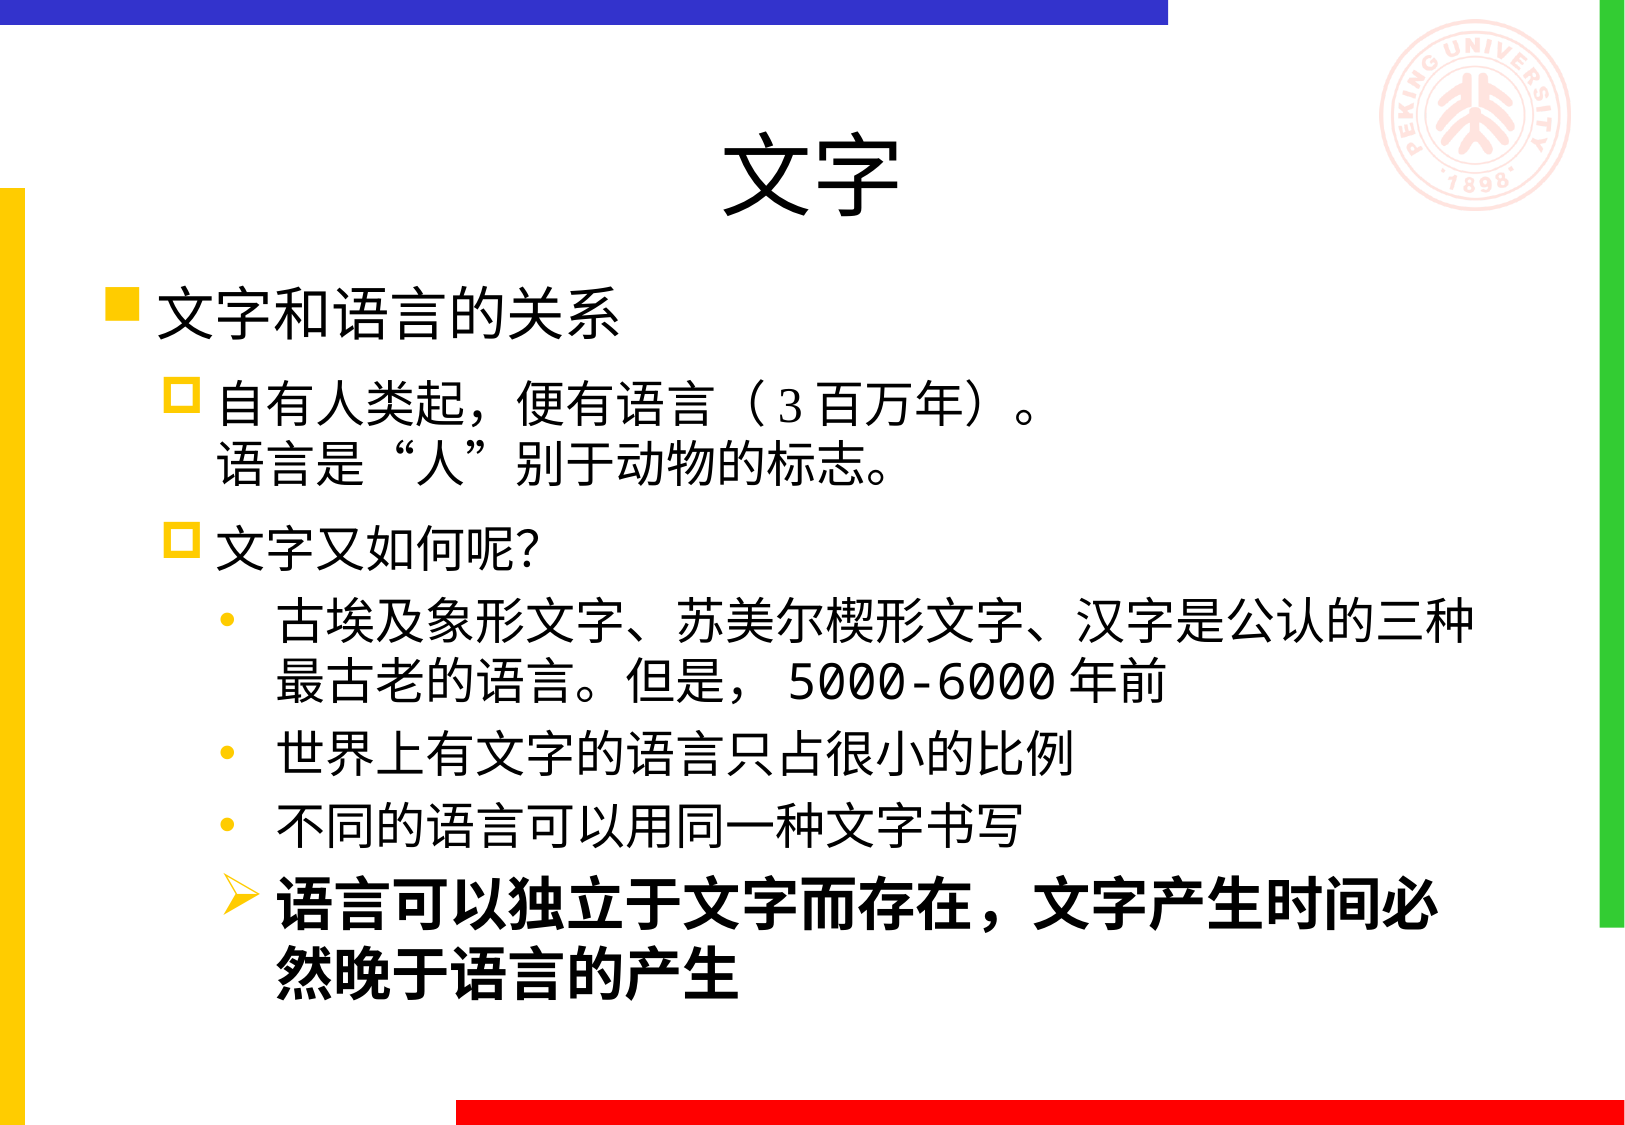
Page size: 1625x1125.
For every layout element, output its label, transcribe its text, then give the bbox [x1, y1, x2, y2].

title 文字 [121, 99, 1503, 247]
list 文字和语言的关系 自有人类起，便有语言（3百万年）。 语言是“人”别于动物的标志。 文字又如何呢？ 古埃及象形文字、苏美尔楔形文字、汉字是公认的三种最古老的语言。但是，5000-6000年前 世界上有文字的语言只占很小的比例 不同的语言可以用同一种文字书写 语言可以独立于文字而存在，文字产生时间必然晚于语言的产生 [85, 269, 1506, 1066]
